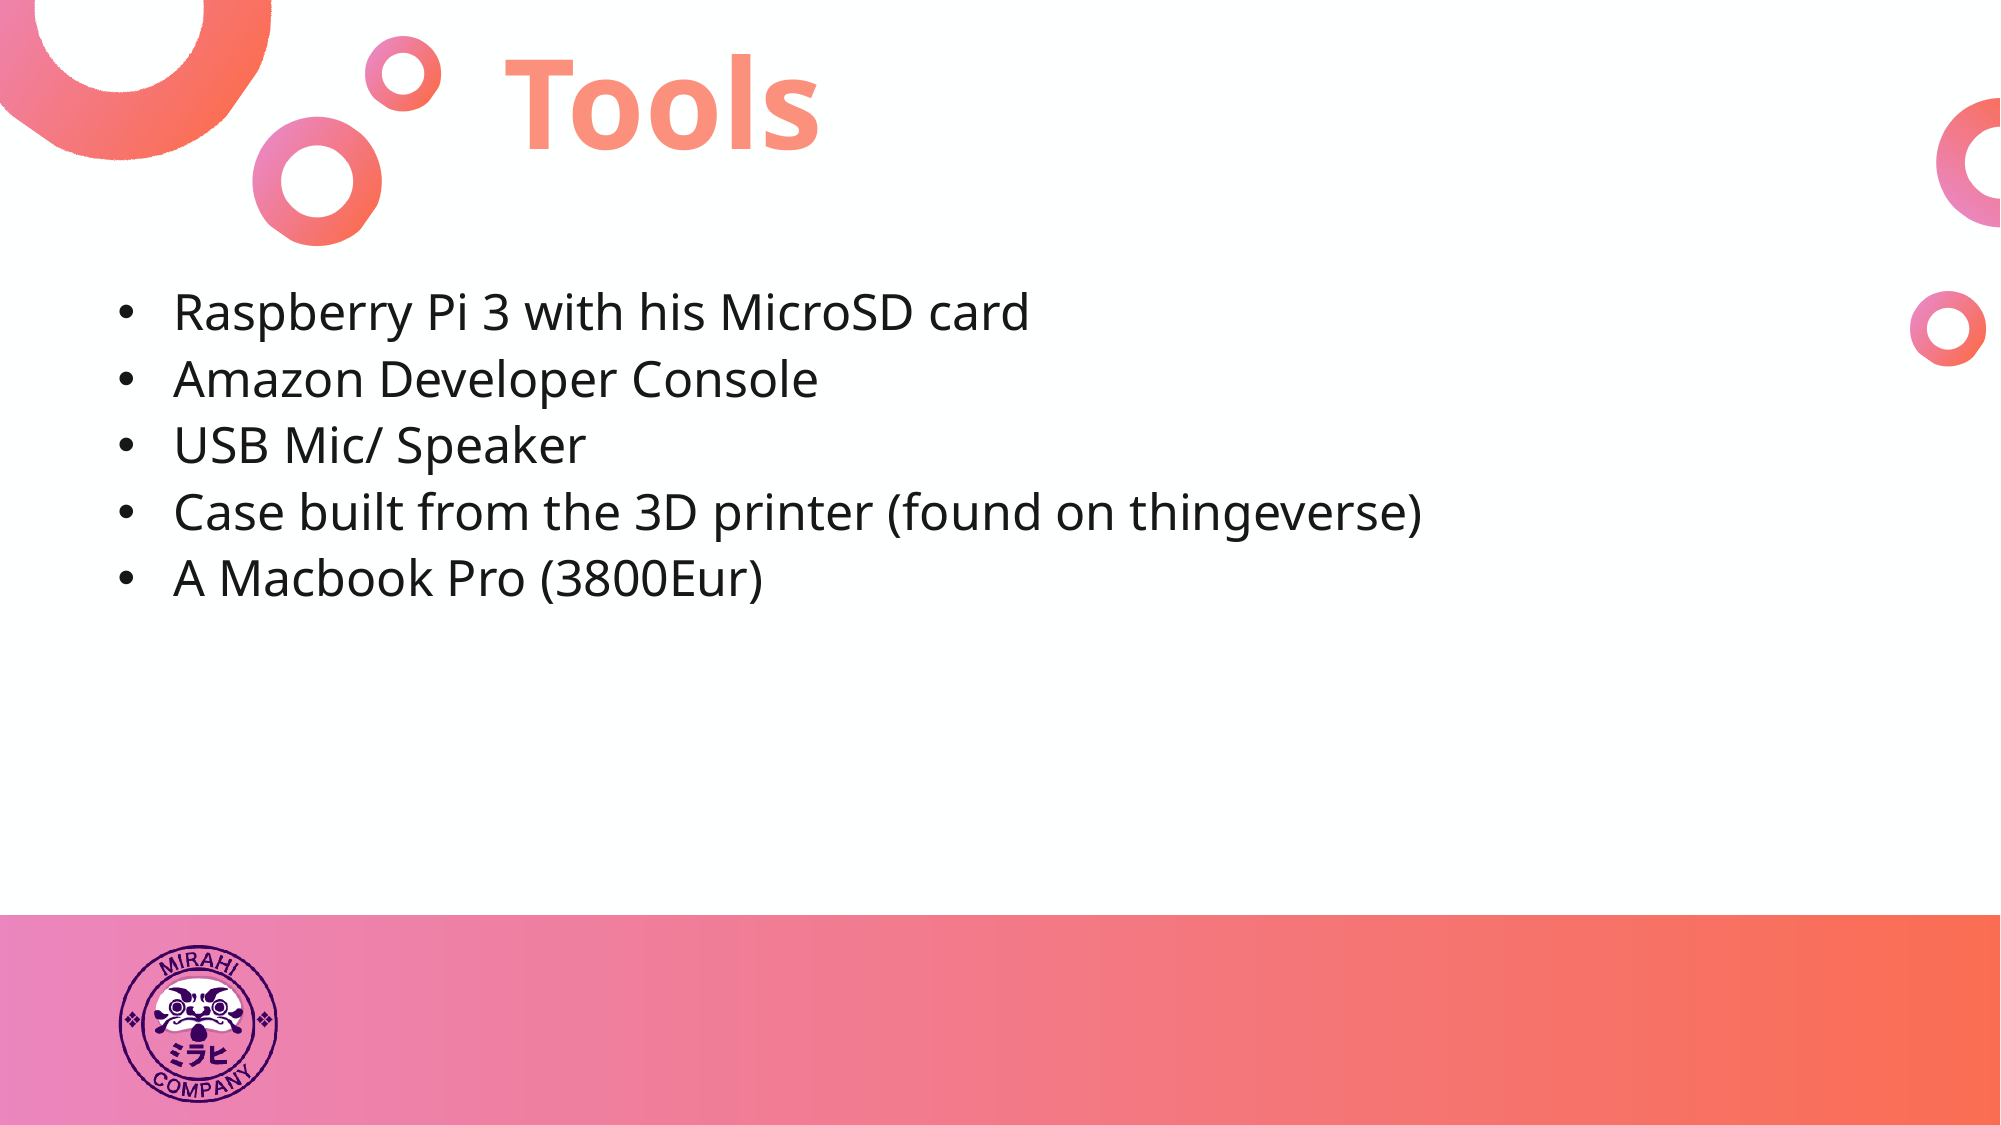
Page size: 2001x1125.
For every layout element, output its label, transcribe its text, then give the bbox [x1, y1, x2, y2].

title Tools [488, 23, 1728, 185]
picture [118, 945, 278, 1103]
subtitle Raspberry Pi 3 with his MicroSD card Amazon Developer Console USB Mic/ Speaker Case built from the 3D printer (found on thingeverse) A Macbook Pro (3800Eur) [102, 280, 1845, 863]
